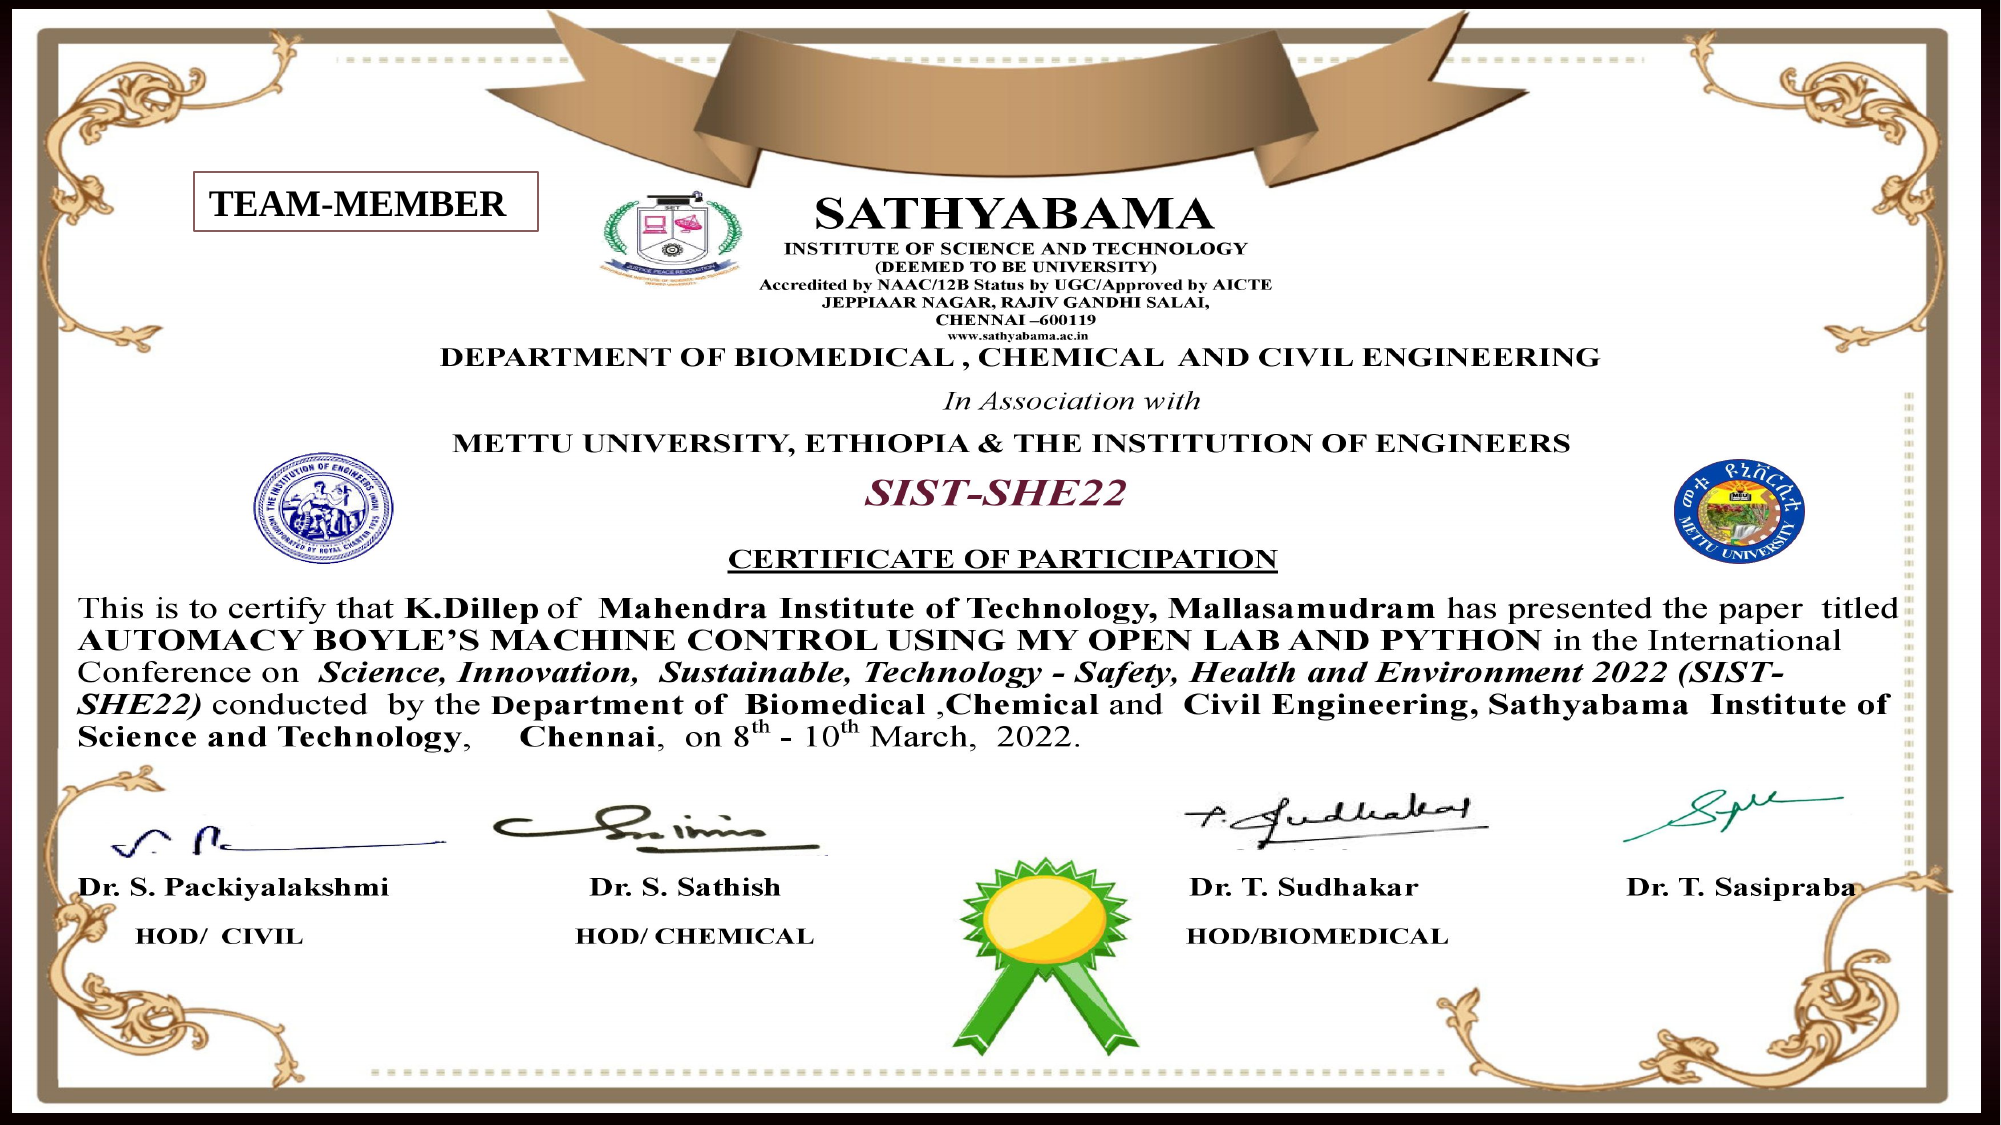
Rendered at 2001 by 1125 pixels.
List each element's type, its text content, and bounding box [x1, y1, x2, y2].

text_box TEAM-MEMBER [193, 171, 539, 232]
picture [0, 0, 2001, 1125]
